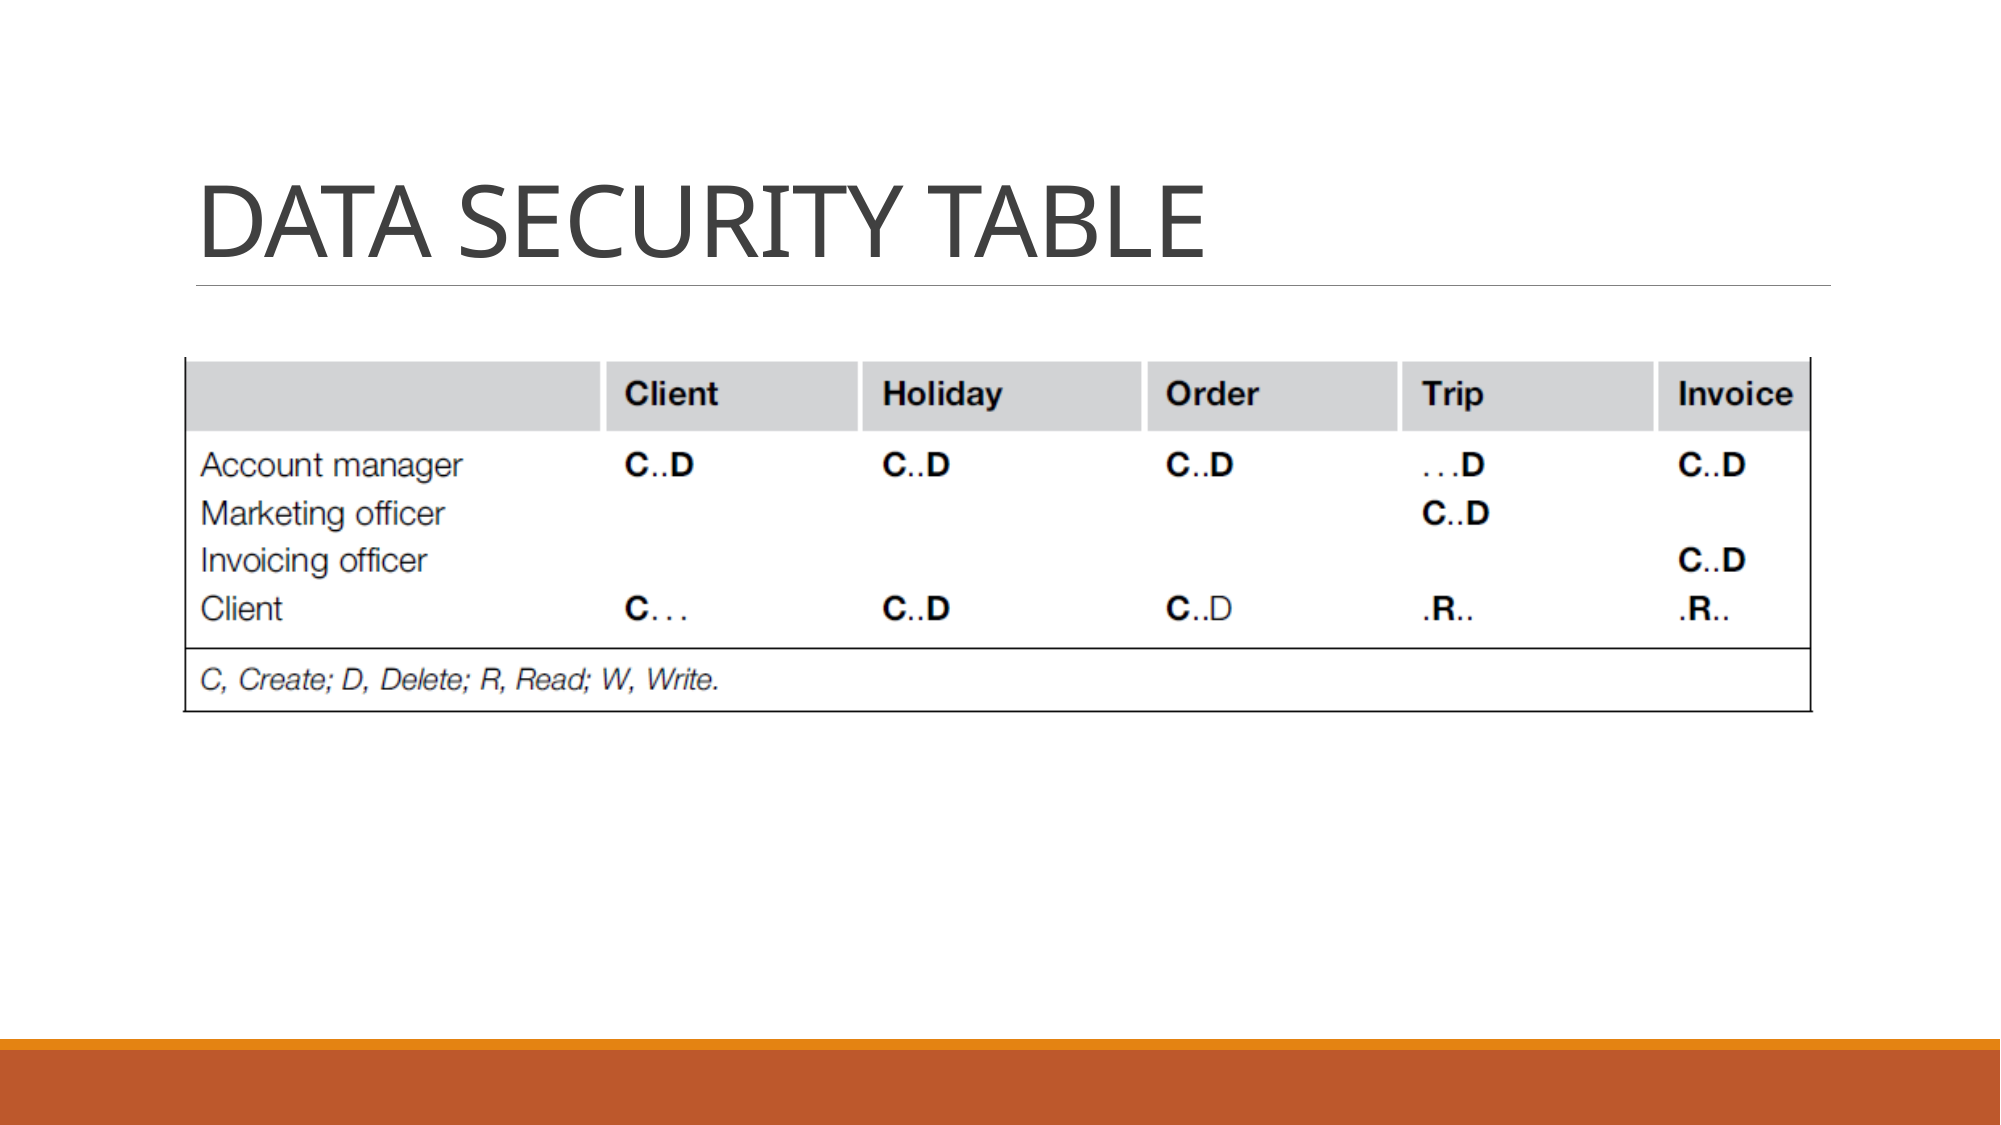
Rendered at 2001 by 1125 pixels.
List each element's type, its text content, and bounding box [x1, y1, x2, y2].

picture [179, 356, 1822, 718]
title DATA SECURITY TABLE [180, 47, 1830, 285]
